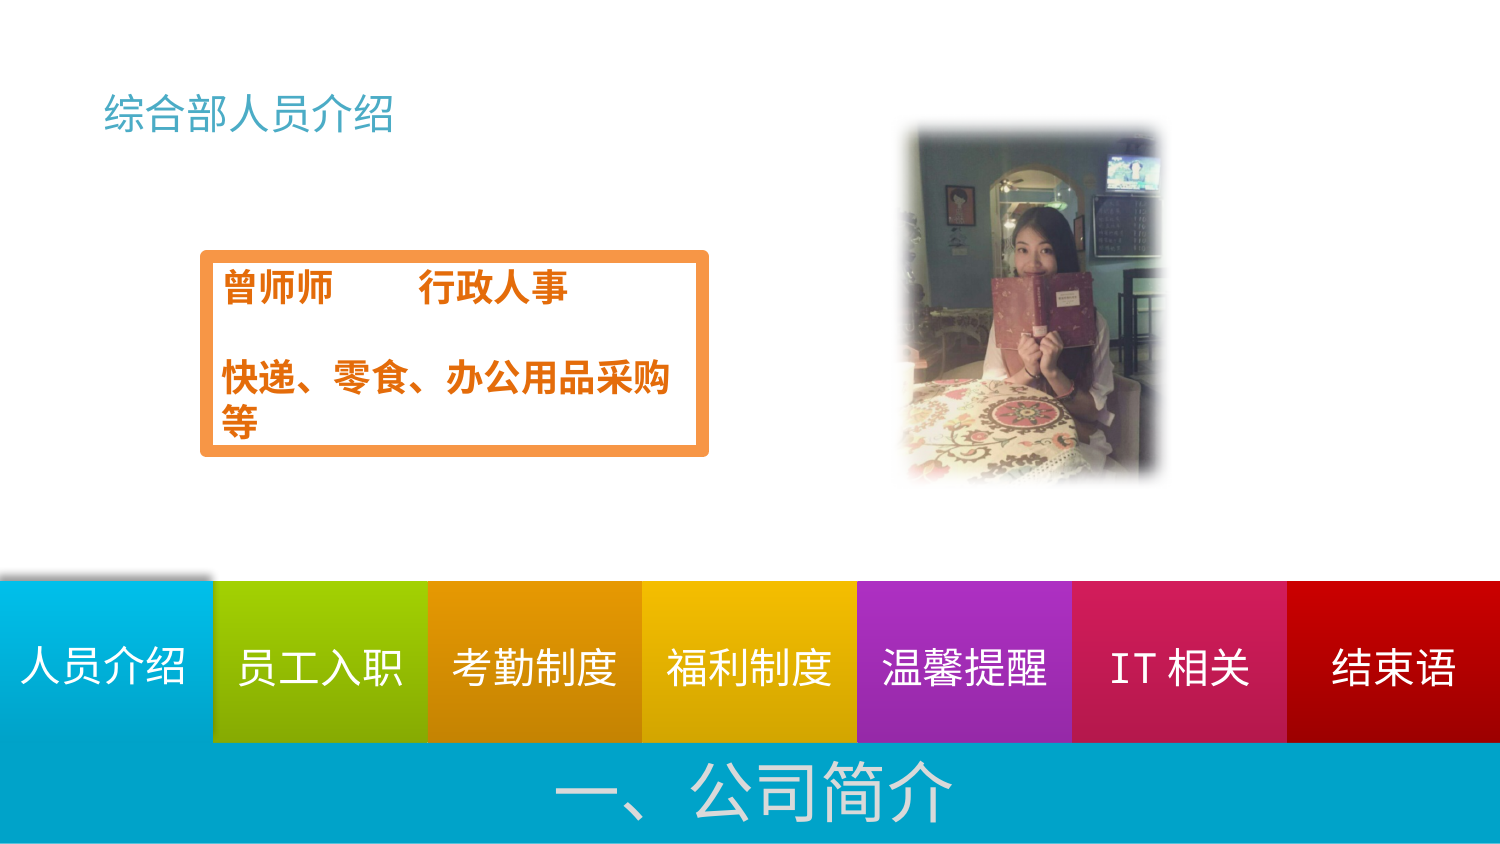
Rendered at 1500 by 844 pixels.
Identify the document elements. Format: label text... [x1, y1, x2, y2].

text_box [0, 580, 215, 741]
text_box 结束语 [1291, 633, 1498, 699]
text_box 温馨提醒 [861, 633, 1069, 699]
text_box 福利制度 [646, 634, 854, 699]
text_box 考勤制度 [431, 634, 639, 699]
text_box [0, 742, 1500, 844]
text_box 人员介绍 [0, 632, 207, 698]
text_box [1285, 580, 1500, 741]
text_box [641, 580, 855, 741]
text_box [88, 55, 1264, 490]
text_box [426, 580, 641, 741]
text_box [855, 580, 1070, 741]
text_box IT相关 [1076, 633, 1283, 699]
text_box [218, 580, 426, 741]
text_box [1070, 580, 1285, 741]
text_box 员工入职 [216, 634, 424, 699]
